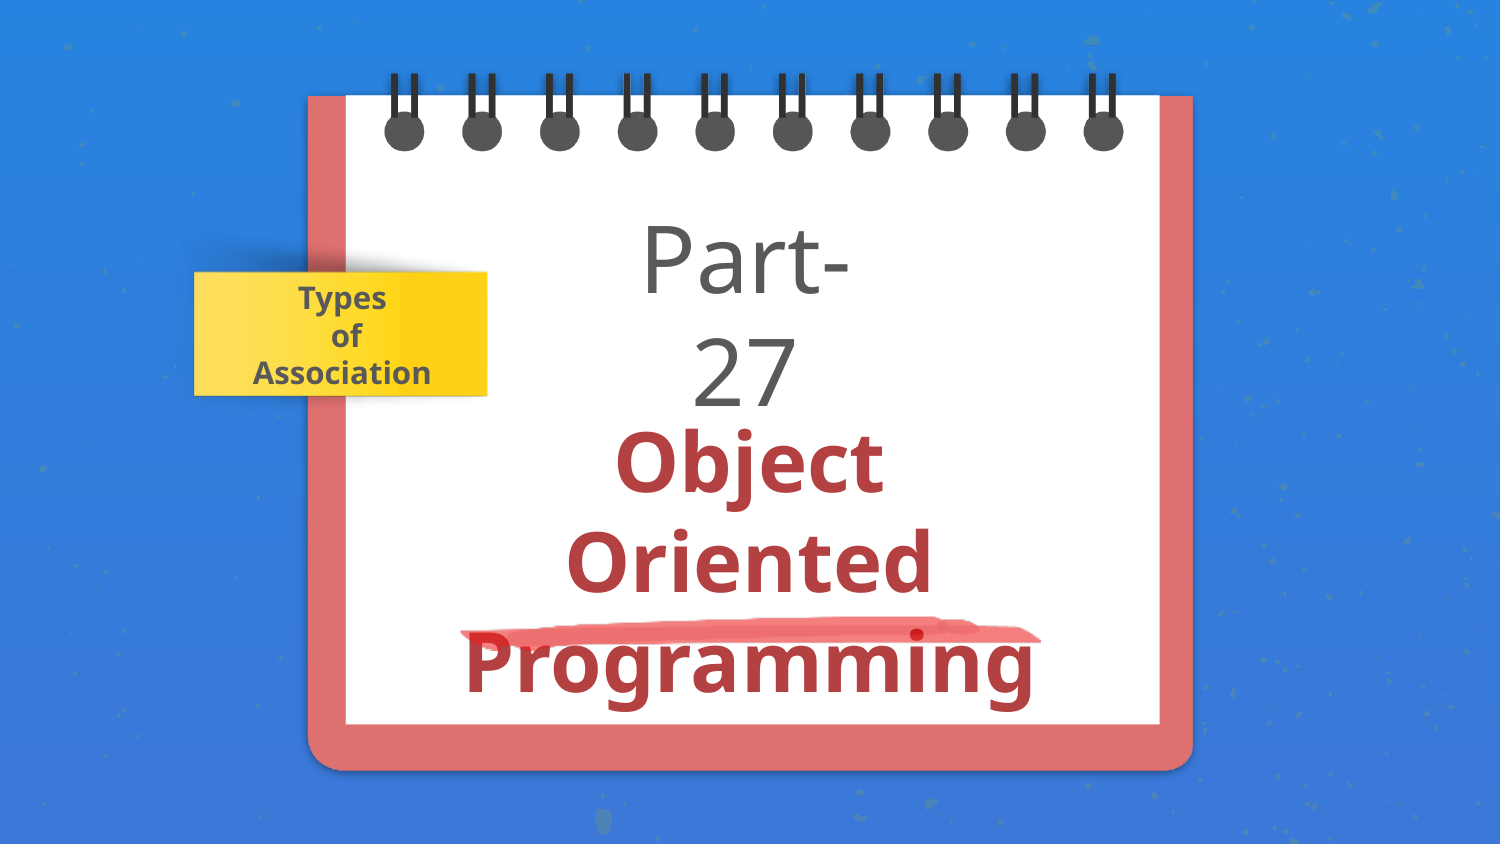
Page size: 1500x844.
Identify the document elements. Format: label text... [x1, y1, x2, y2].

picture [142, 73, 1193, 771]
title Object Oriented Programming [438, 394, 1062, 529]
title Part-27 [573, 230, 918, 395]
